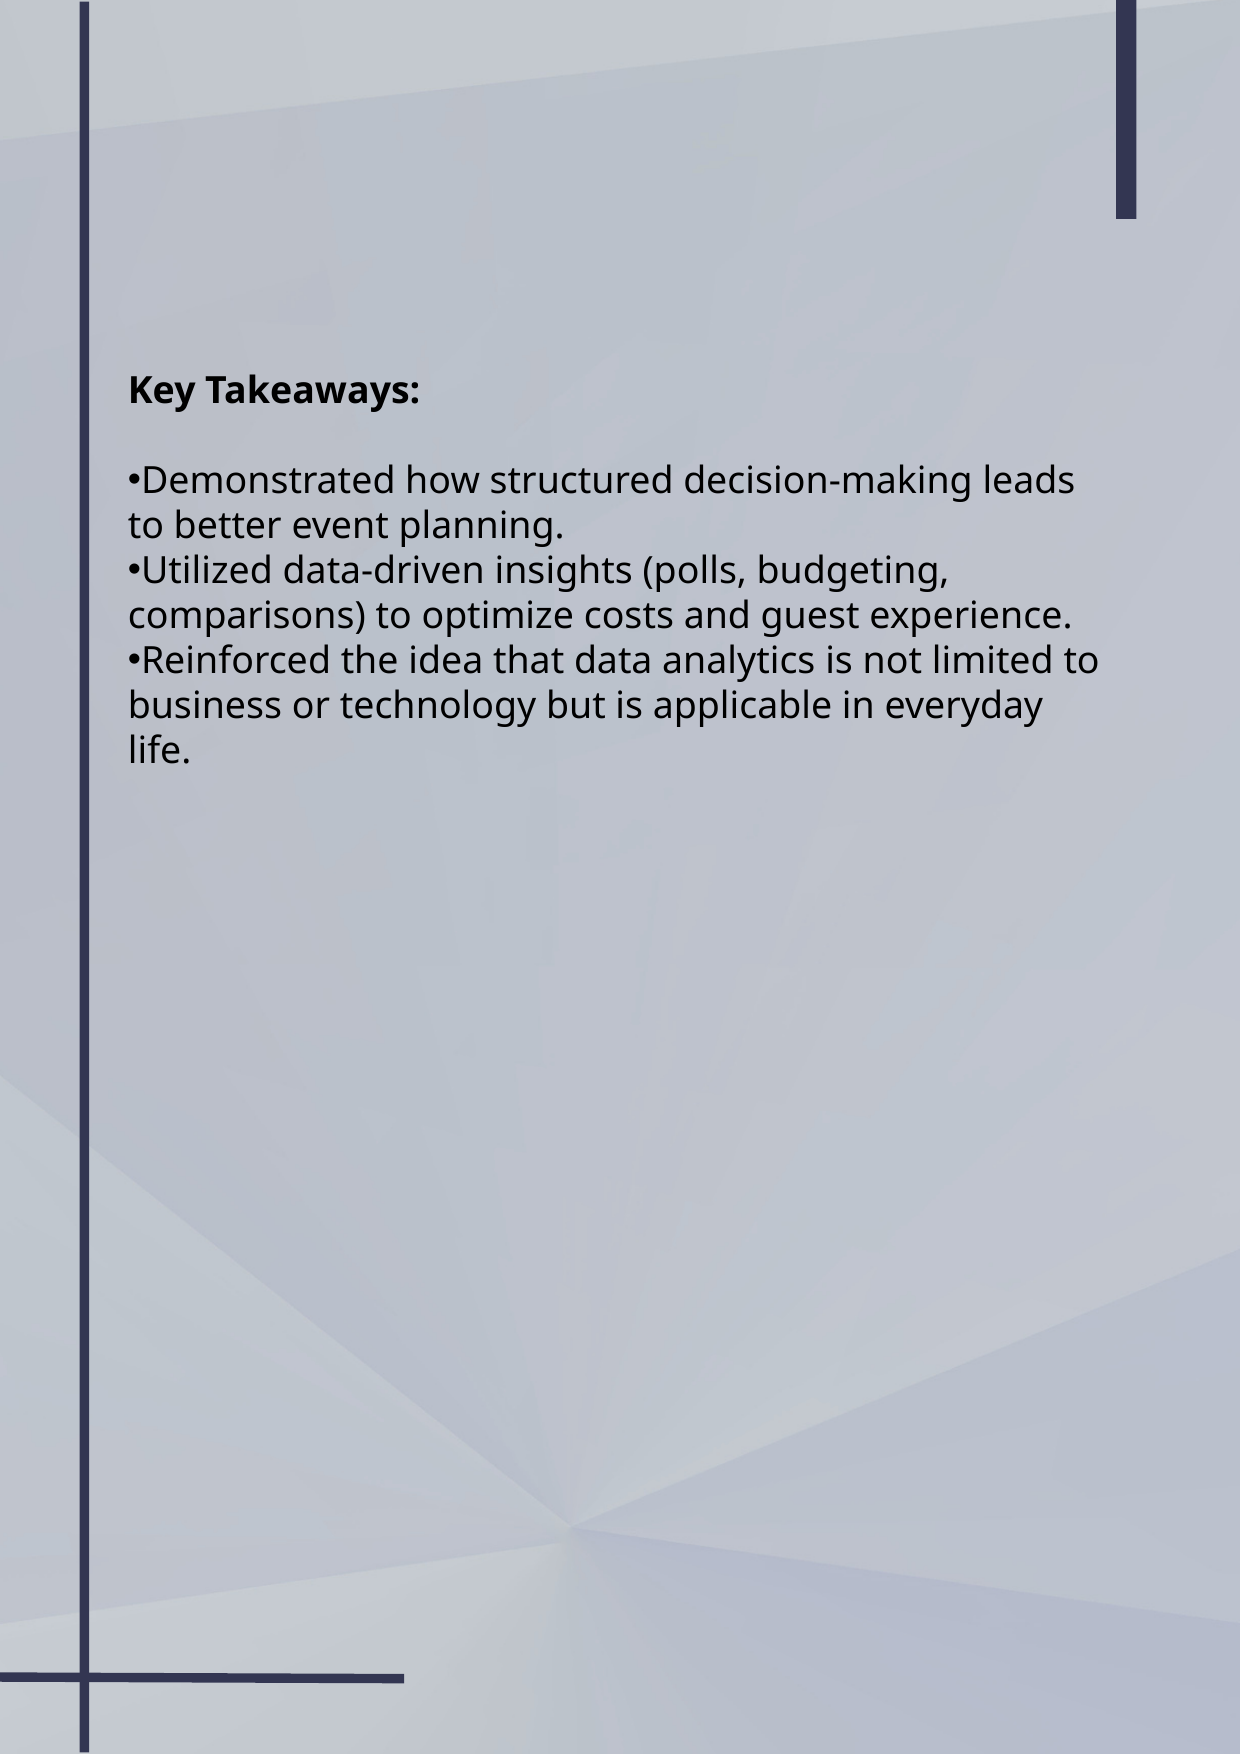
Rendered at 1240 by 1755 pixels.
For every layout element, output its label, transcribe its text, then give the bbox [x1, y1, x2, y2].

text_box Key Takeaways: Demonstrated how structured decision-making leads to better event planning. Utilized data-driven insights (polls, budgeting, comparisons) to optimize costs and guest experience. Reinforced the idea that data analytics is not limited to business or technology but is applicable in everyday life. [113, 358, 1127, 779]
text_box [0, 0, 1240, 1754]
